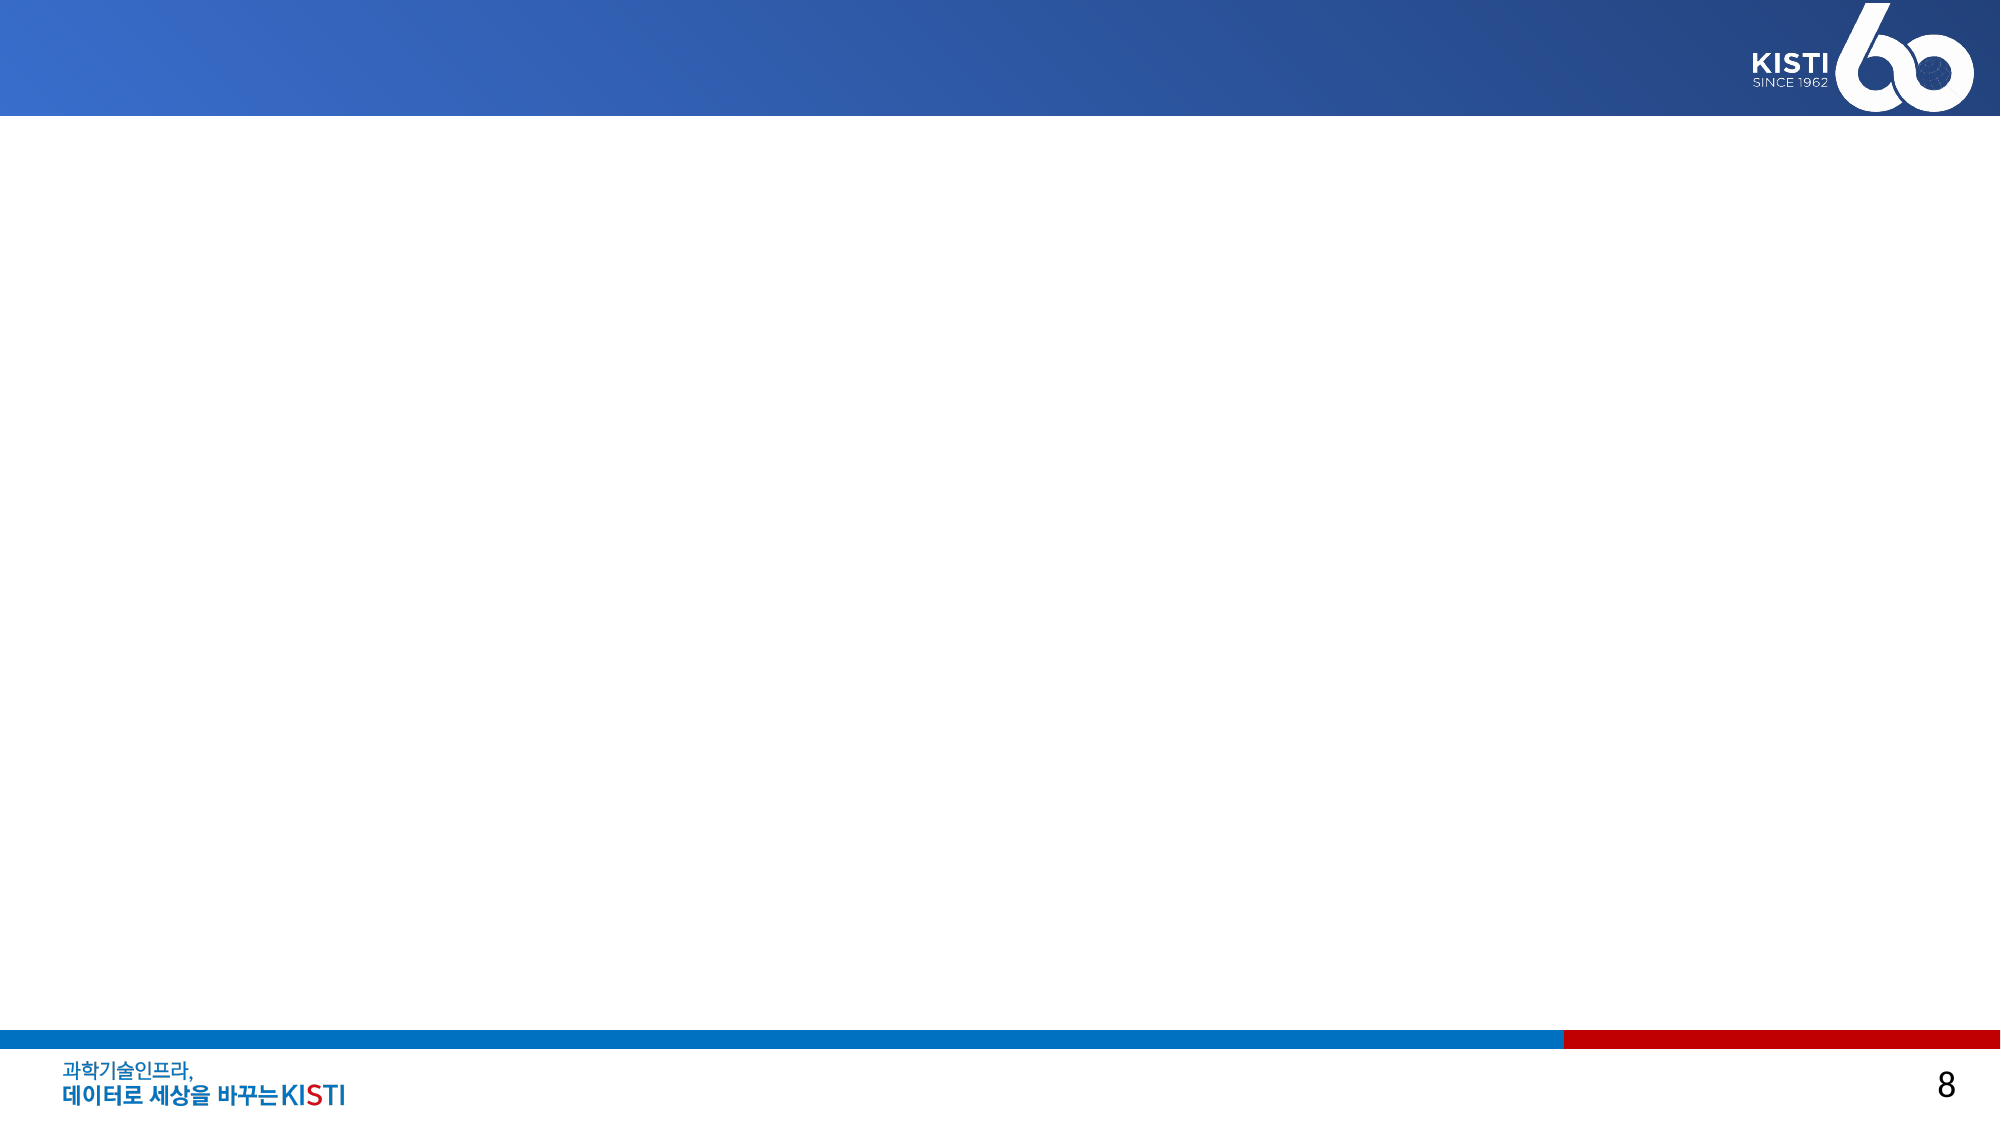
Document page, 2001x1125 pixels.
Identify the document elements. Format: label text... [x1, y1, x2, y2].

slide_number 8 [1594, 1053, 1971, 1113]
picture [63, 1061, 344, 1106]
picture [1753, 3, 1974, 112]
